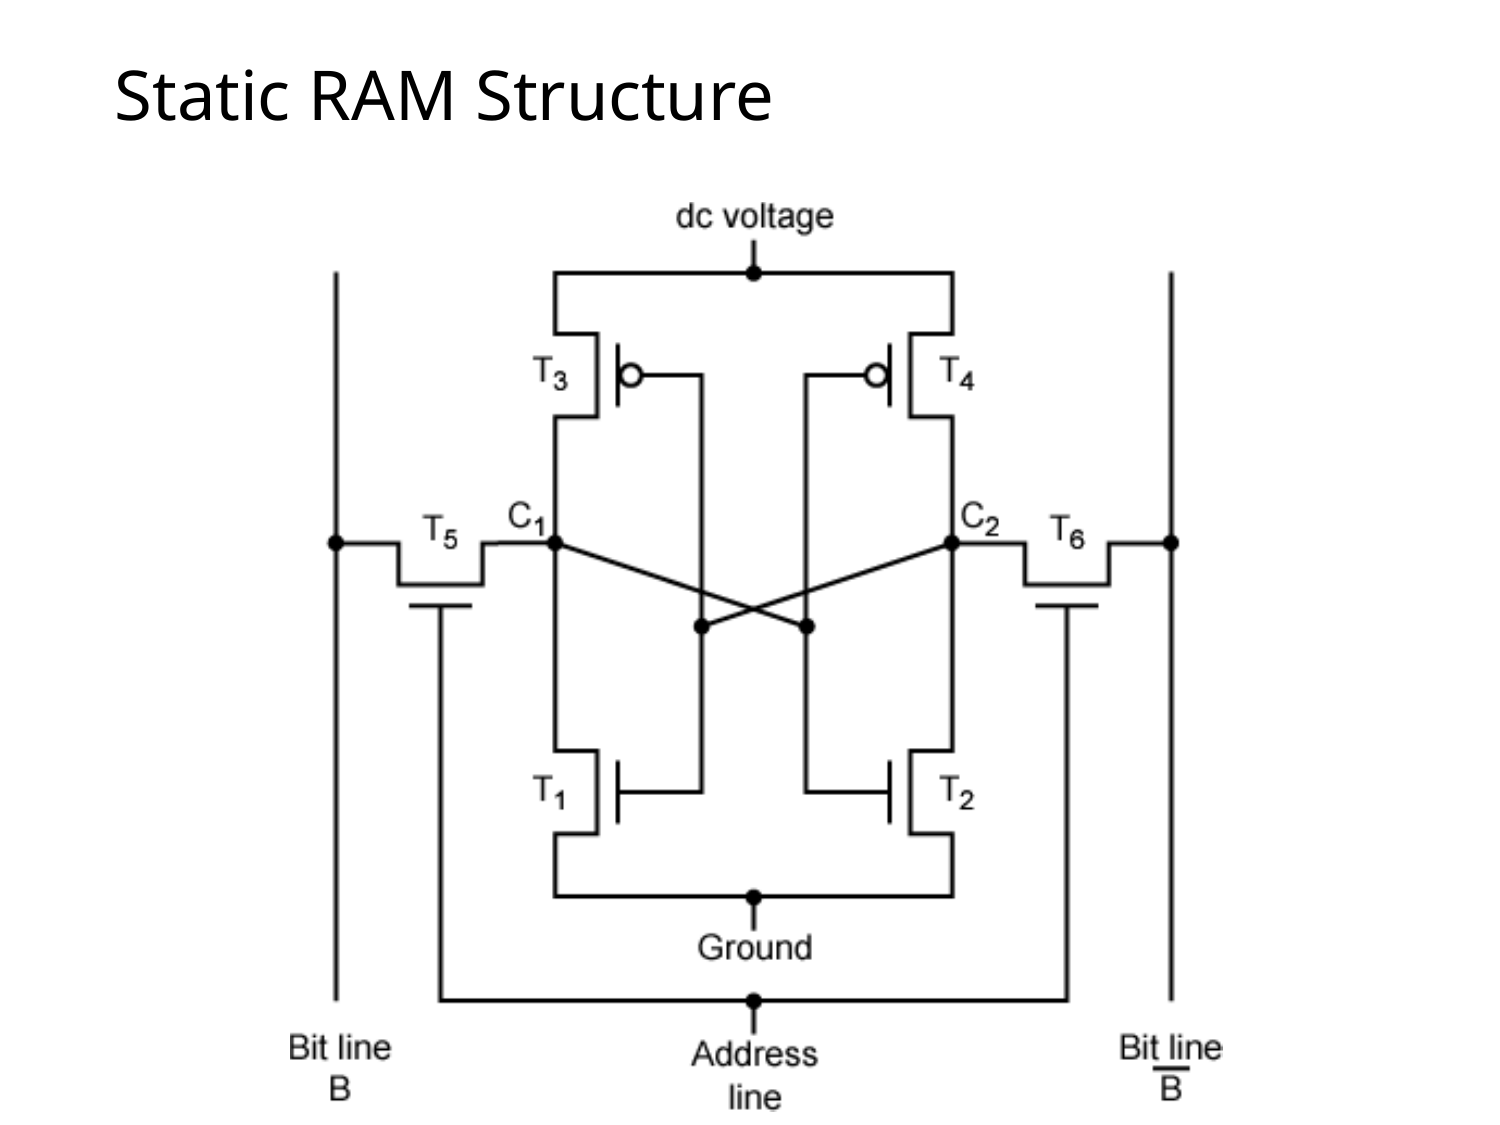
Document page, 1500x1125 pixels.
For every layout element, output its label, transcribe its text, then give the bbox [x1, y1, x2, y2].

title Static RAM Structure [112, 0, 794, 187]
picture [290, 202, 1223, 1112]
